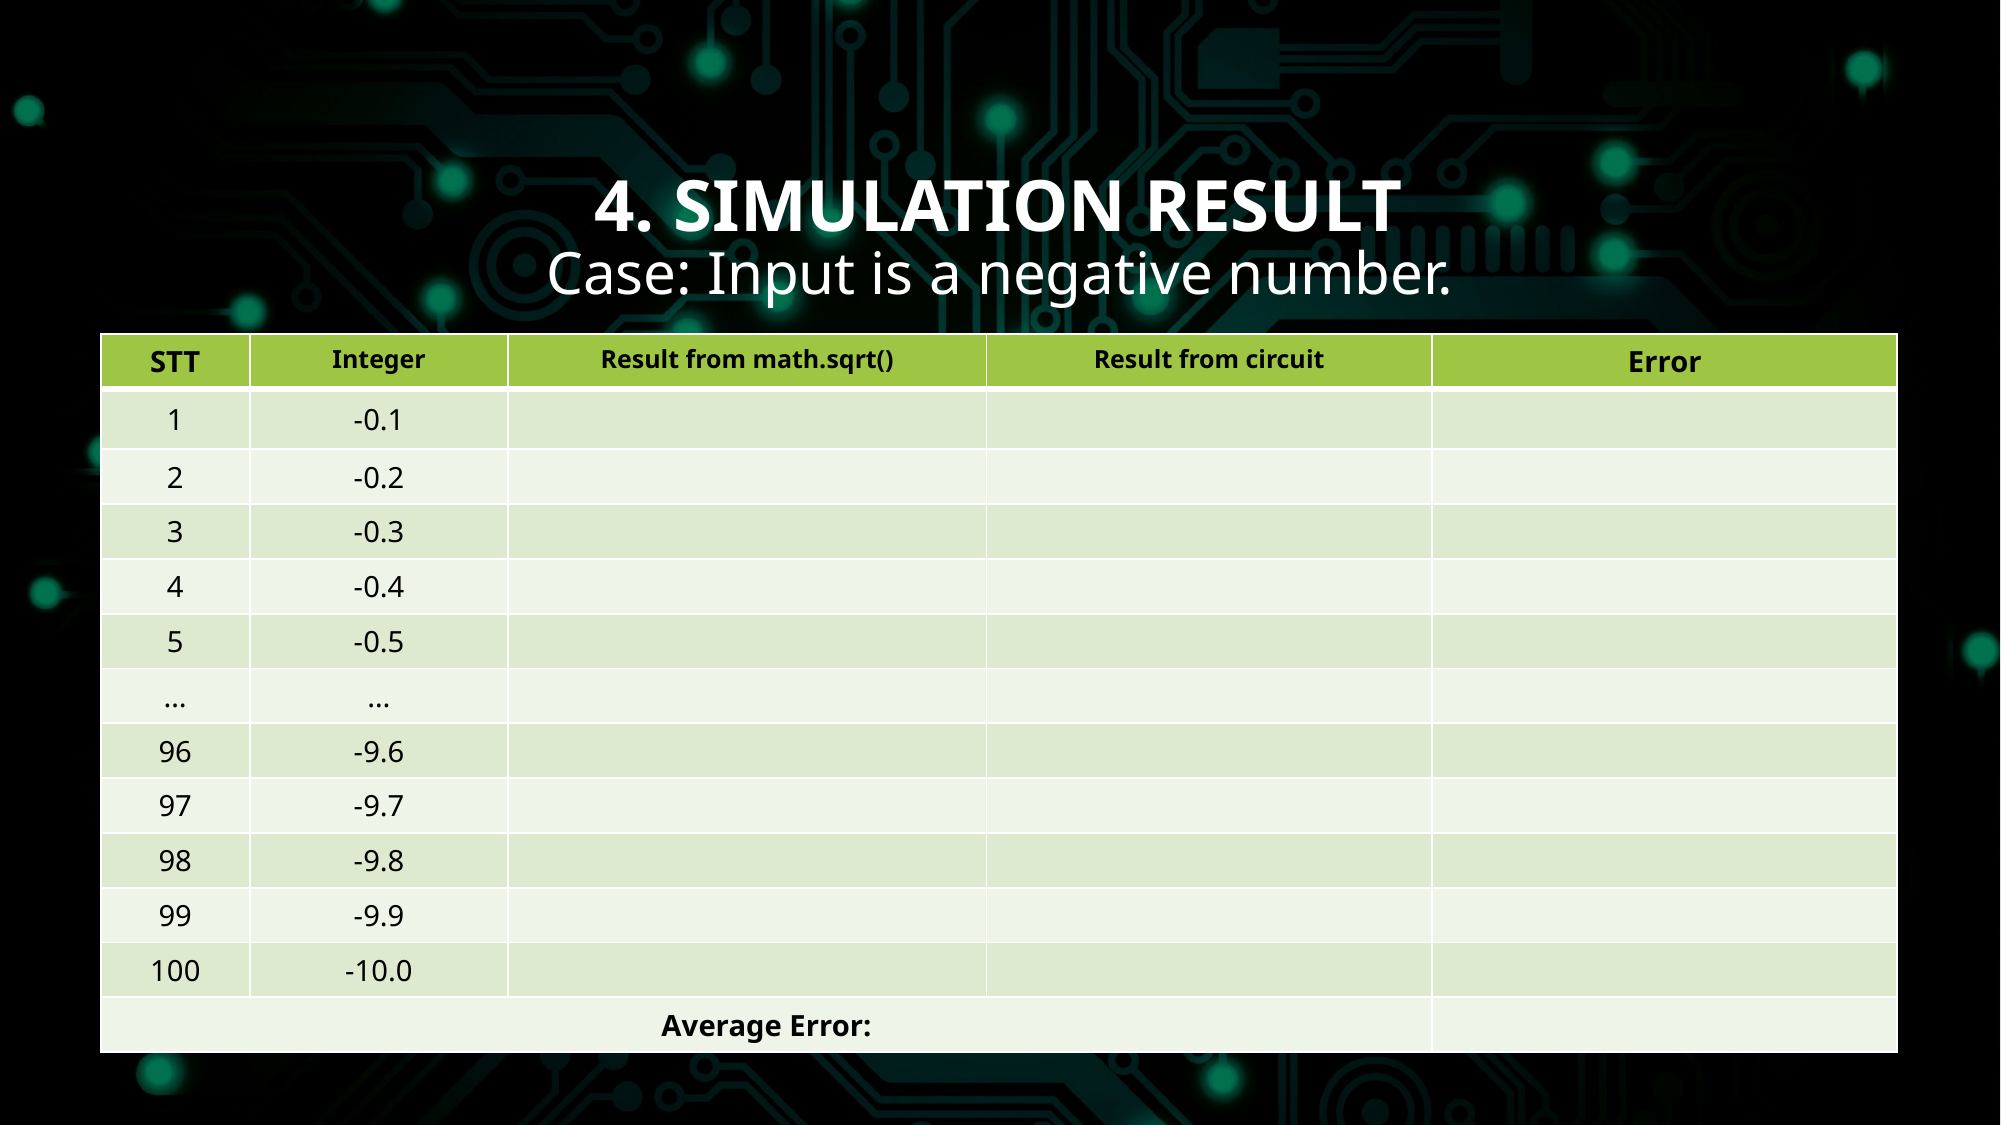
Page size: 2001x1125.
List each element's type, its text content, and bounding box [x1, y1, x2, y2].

table_cell [509, 560, 986, 613]
table_cell Average Error: [102, 998, 1431, 1051]
table_cell [1433, 889, 1896, 942]
table_cell [987, 779, 1431, 832]
table_cell [509, 505, 986, 558]
table_cell [509, 779, 986, 832]
table_cell -0.4 [251, 560, 507, 613]
table_cell 3 [102, 505, 249, 558]
table_header STT [102, 335, 249, 386]
text_box Case: Input is a negative number. [137, 236, 1863, 318]
table_cell 100 [102, 943, 249, 996]
table_header Result from math.sqrt() [509, 335, 986, 386]
picture [0, 0, 2001, 1125]
table_cell 97 [102, 779, 249, 832]
table_cell [1433, 392, 1896, 448]
table_cell -0.1 [251, 392, 507, 448]
table_cell -10.0 [251, 943, 507, 996]
table_cell -9.8 [251, 834, 507, 887]
table_cell [509, 669, 986, 722]
table_cell [987, 943, 1431, 996]
table_cell [509, 392, 986, 448]
table_cell -0.2 [251, 450, 507, 503]
table_cell [1433, 560, 1896, 613]
table_cell [1433, 669, 1896, 722]
table_cell [509, 889, 986, 942]
table_cell 2 [102, 450, 249, 503]
table_cell [987, 724, 1431, 777]
table_cell [509, 615, 986, 668]
table_cell -9.7 [251, 779, 507, 832]
table_cell -0.3 [251, 505, 507, 558]
title 4. Simulation result [149, 99, 1849, 236]
table_cell [1433, 998, 1896, 1051]
table_cell -9.9 [251, 889, 507, 942]
table_cell [1433, 450, 1896, 503]
table_cell [509, 724, 986, 777]
table_cell [987, 450, 1431, 503]
table_cell [987, 505, 1431, 558]
table_cell [987, 889, 1431, 942]
table_cell 4 [102, 560, 249, 613]
table_cell [987, 560, 1431, 613]
table_cell 98 [102, 834, 249, 887]
table_cell … [251, 669, 507, 722]
table_cell [1433, 943, 1896, 996]
table_cell [509, 834, 986, 887]
table_cell [987, 834, 1431, 887]
table_cell [1433, 834, 1896, 887]
table_cell -9.6 [251, 724, 507, 777]
table_cell [987, 615, 1431, 668]
table_header Integer [251, 335, 507, 386]
table_cell [1433, 779, 1896, 832]
table_cell 5 [102, 615, 249, 668]
table_cell [1433, 505, 1896, 558]
table_cell … [102, 669, 249, 722]
table_cell [987, 669, 1431, 722]
table_header Result from circuit [987, 335, 1431, 386]
table_cell -0.5 [251, 615, 507, 668]
table_cell 96 [102, 724, 249, 777]
table_header Error [1433, 335, 1896, 386]
table_cell [509, 943, 986, 996]
table_cell 1 [102, 392, 249, 448]
table_cell [987, 392, 1431, 448]
table_cell 99 [102, 889, 249, 942]
table_cell [1433, 615, 1896, 668]
table_cell [1433, 724, 1896, 777]
table_cell [509, 450, 986, 503]
